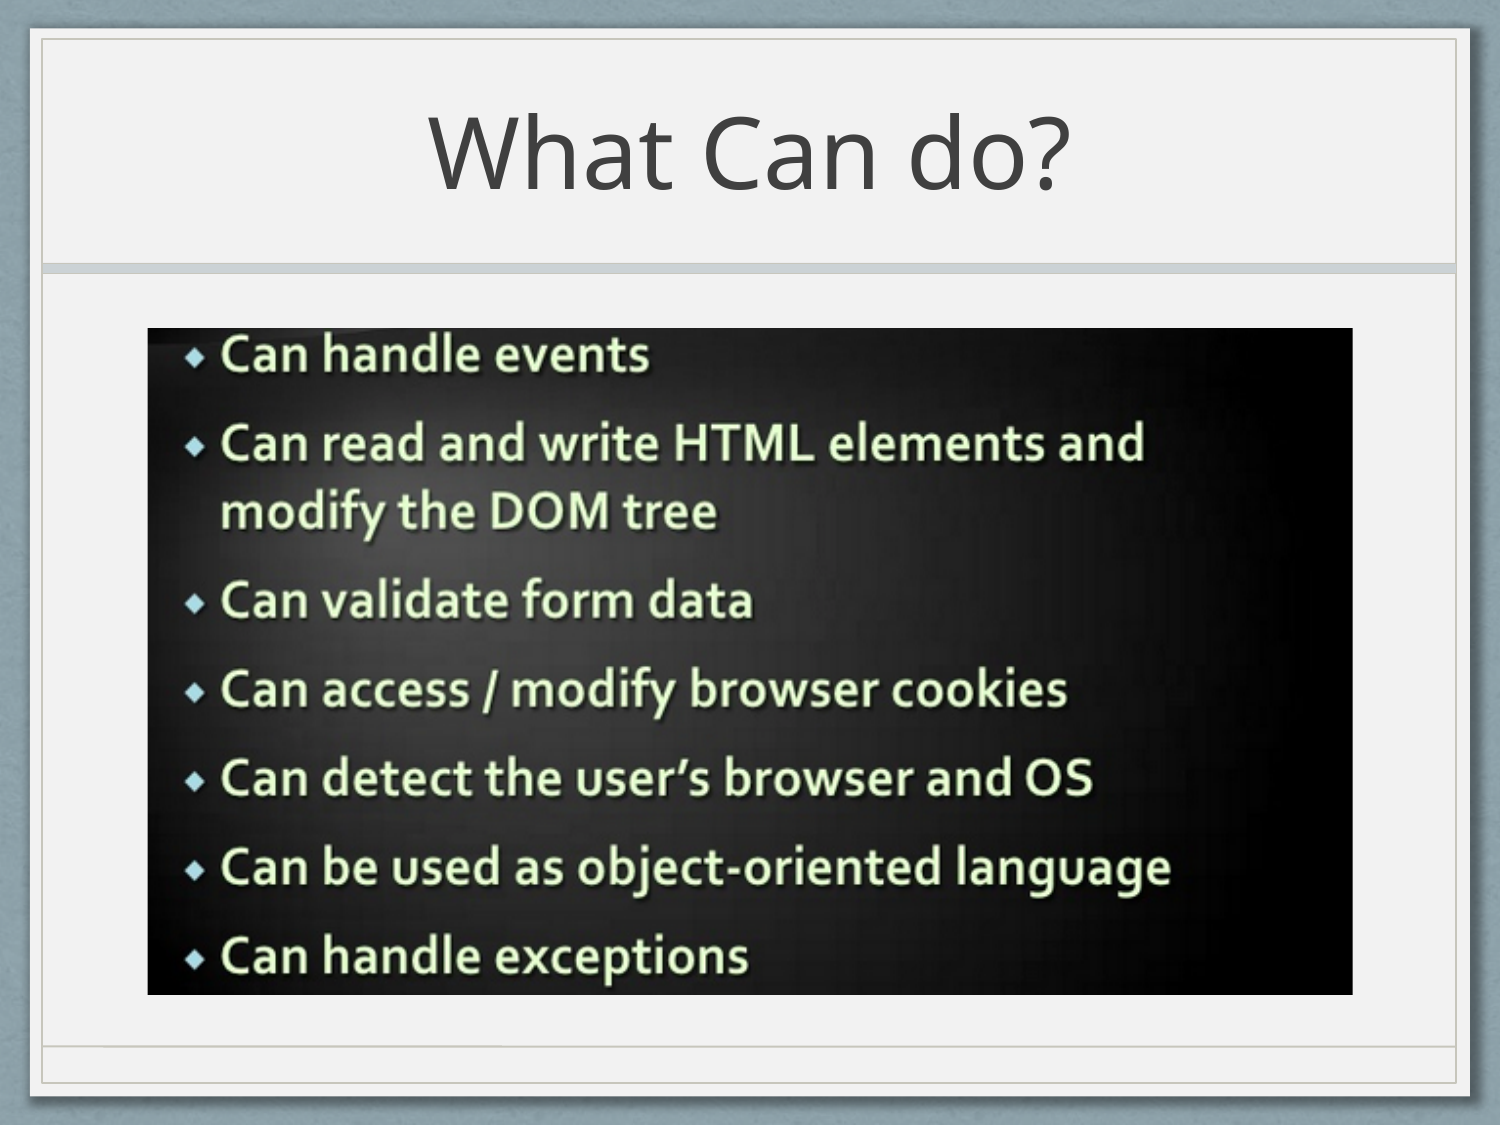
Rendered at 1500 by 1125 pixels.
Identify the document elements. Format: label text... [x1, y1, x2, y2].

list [147, 328, 1354, 996]
title What Can do? [147, 40, 1353, 260]
